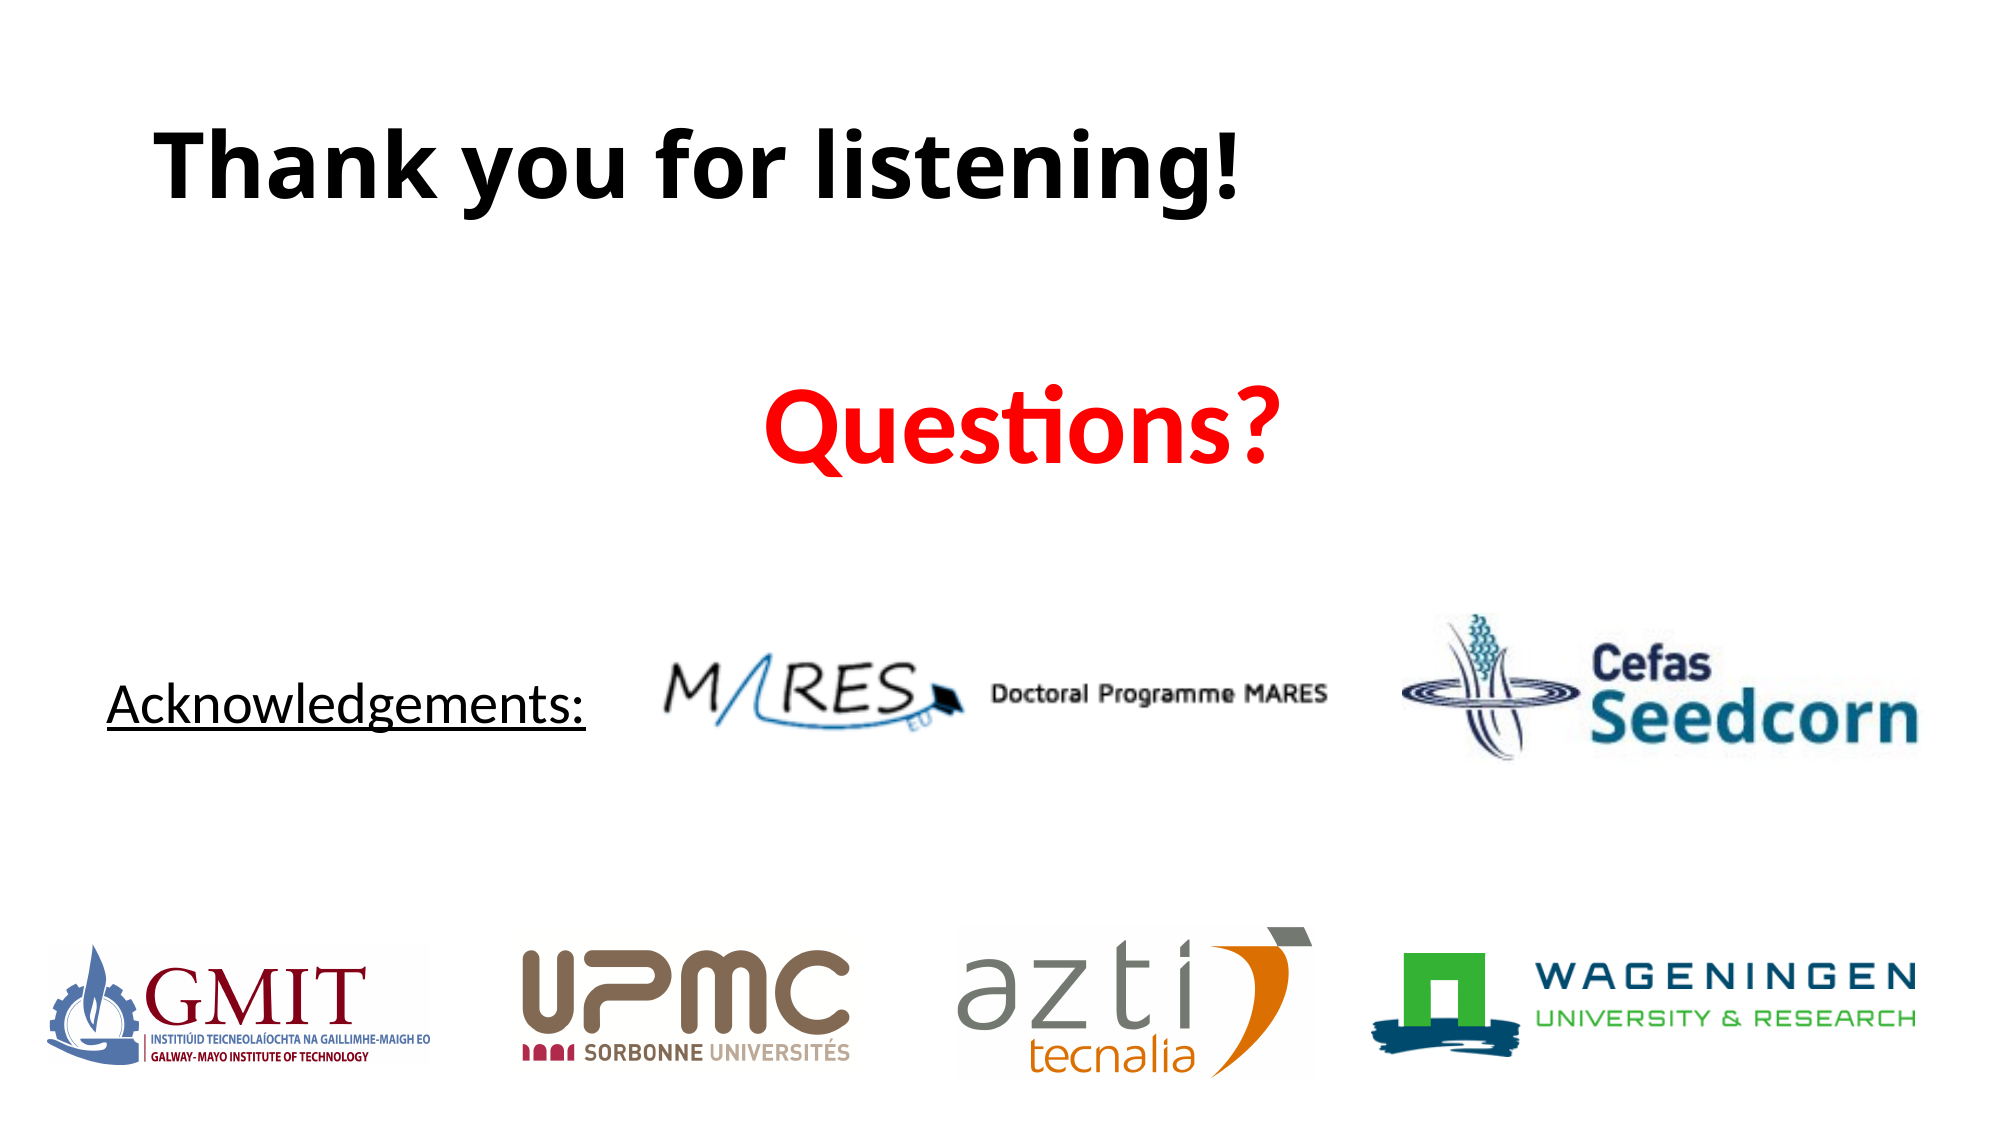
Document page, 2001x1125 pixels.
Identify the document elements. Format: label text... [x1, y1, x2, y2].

picture [955, 925, 1314, 1080]
picture [1402, 613, 1923, 765]
picture [1371, 1034, 1504, 1057]
text_box Questions? [429, 343, 1620, 494]
picture [47, 944, 431, 1065]
picture [658, 623, 1330, 765]
title Thank you for listening! [137, 59, 1863, 278]
list Acknowledgements: [91, 665, 658, 763]
picture [1371, 953, 1915, 1057]
picture [506, 932, 860, 1073]
